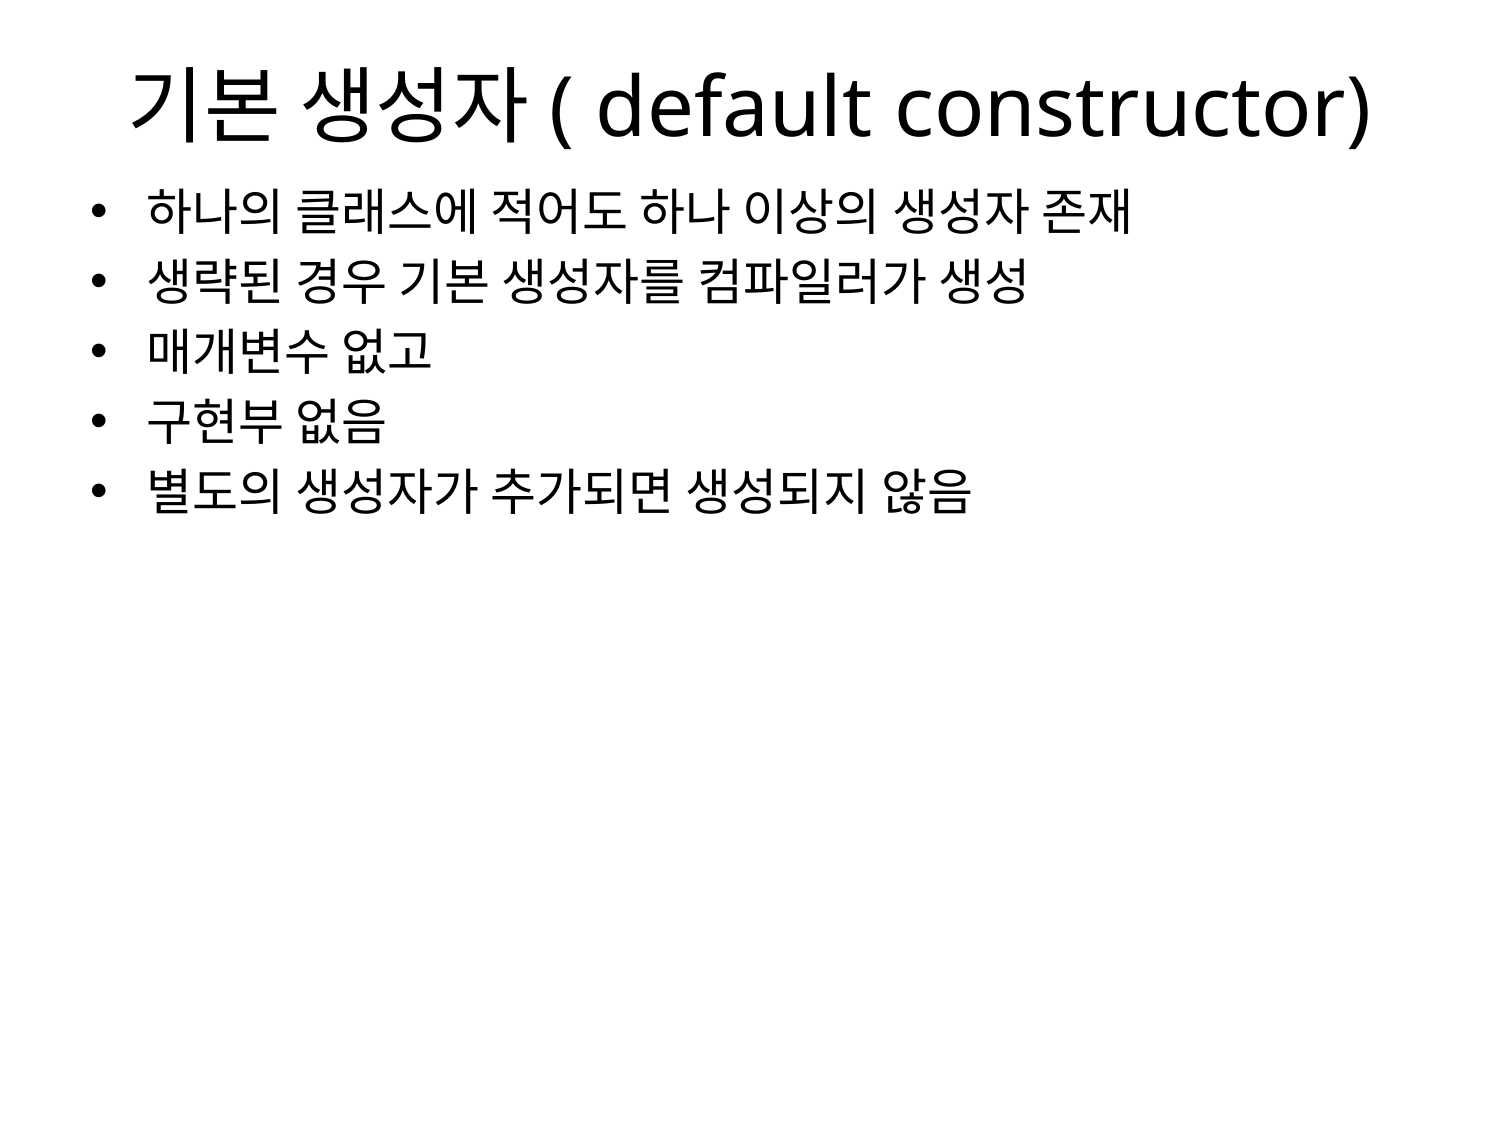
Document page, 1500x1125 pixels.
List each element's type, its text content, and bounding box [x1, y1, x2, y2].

title 기본 생성자( default constructor) [75, 45, 1425, 161]
list 하나의 클래스에 적어도 하나 이상의 생성자 존재 생략된 경우 기본 생성자를 컴파일러가 생성 매개변수 없고 구현부 없음 별도의 생성자가 추가되면 생성되지 않음 [75, 172, 1425, 1005]
